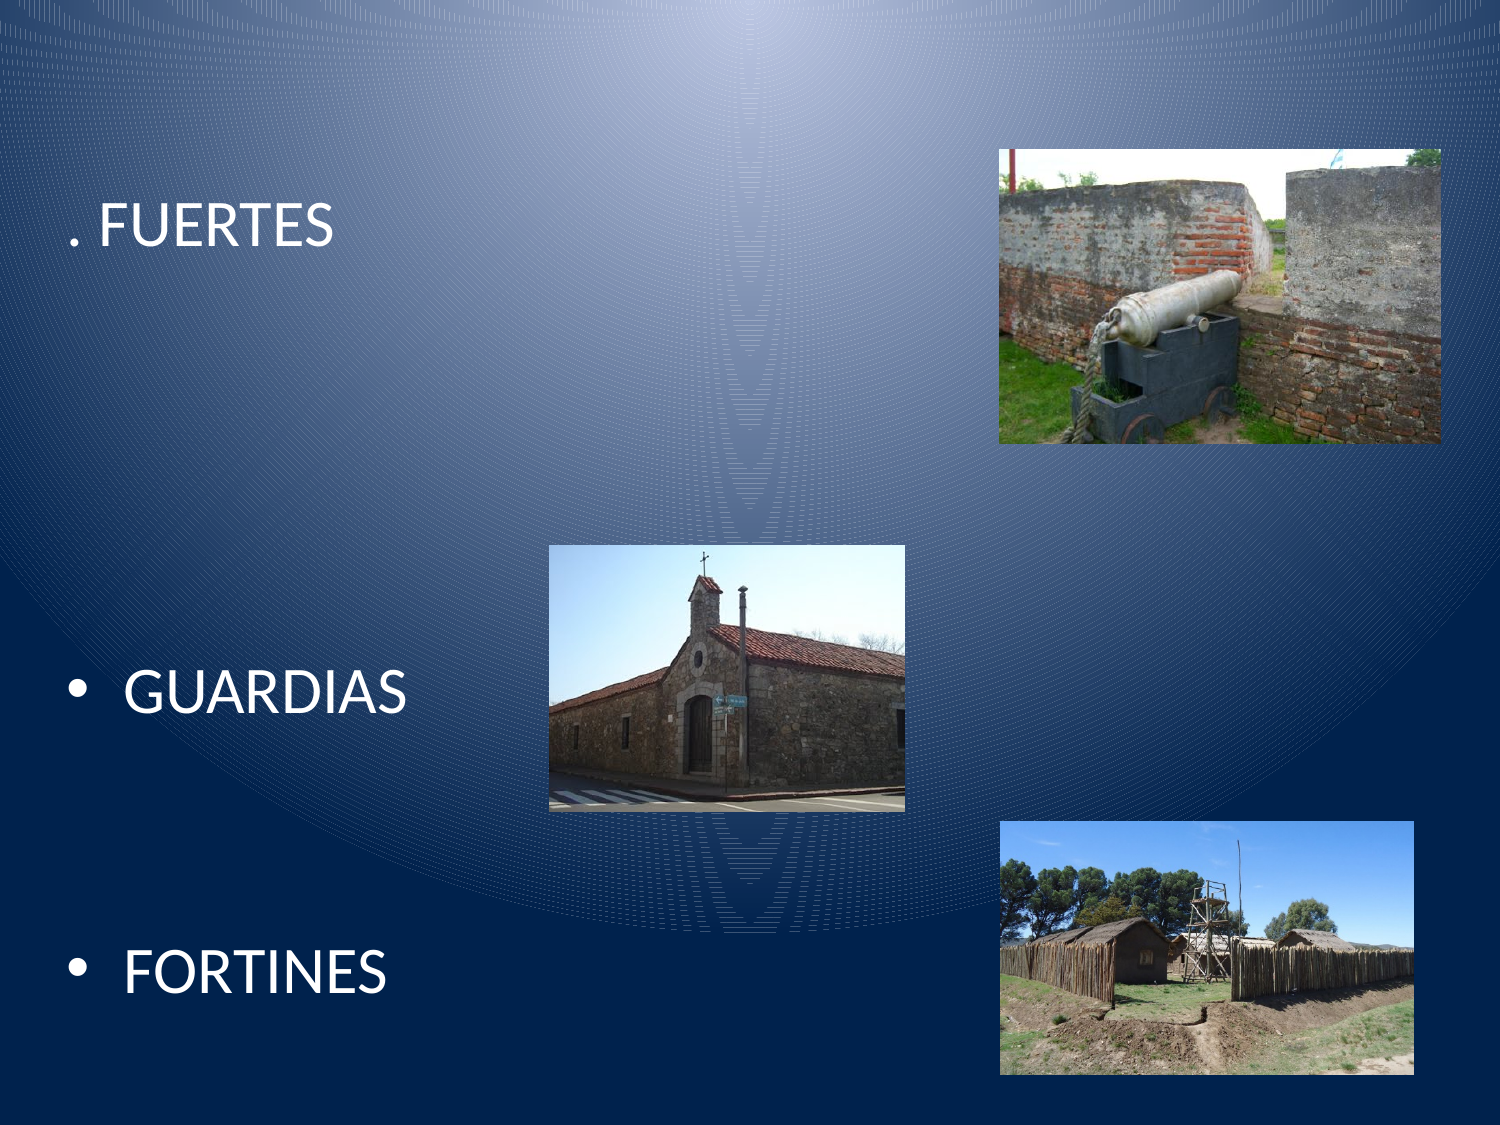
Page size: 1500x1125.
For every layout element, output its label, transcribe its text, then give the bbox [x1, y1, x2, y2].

picture [1000, 821, 1415, 1076]
list . FUERTES GUARDIAS FORTINES [51, 172, 1493, 1080]
picture [548, 544, 905, 813]
picture [999, 149, 1441, 445]
